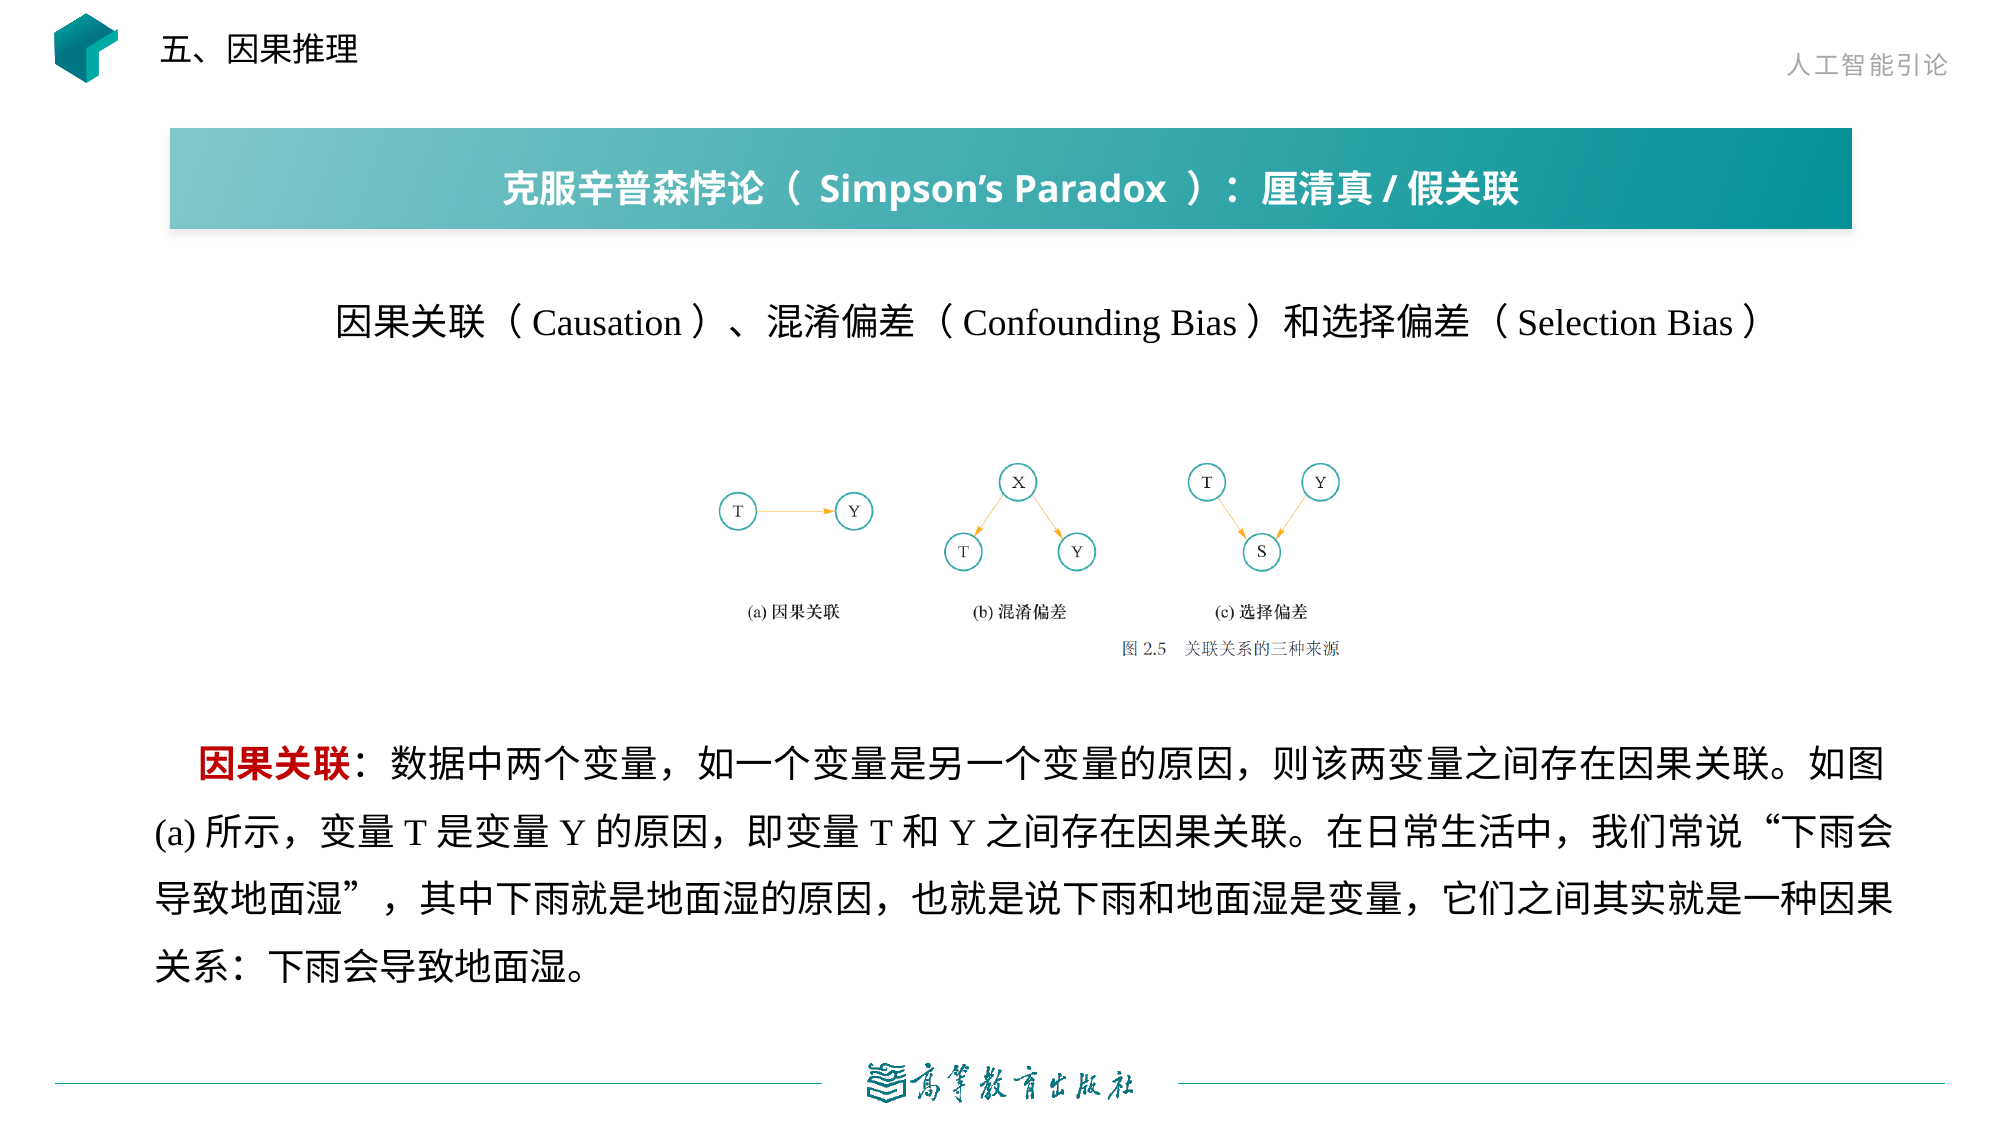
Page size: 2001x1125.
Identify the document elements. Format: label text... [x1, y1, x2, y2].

text_box 克服辛普森悖论（ Simpson’s Paradox ）：厘清真/假关联 [302, 134, 1719, 217]
picture [643, 414, 1423, 682]
text_box [169, 128, 1852, 229]
text_box 五、因果推理 [144, 21, 375, 76]
picture [867, 1063, 1133, 1103]
text_box 因果关联（Causation）、混淆偏差（Confounding Bias）和选择偏差（Selection Bias） [320, 290, 1977, 351]
text_box 因果关联：数据中两个变量，如一个变量是另一个变量的原因，则该两变量之间存在因果关联。如图(a)所示，变量T是变量Y的原因，即变量T和Y之间存在因果关联。在日常生活中，我们常说“下雨会导致地面湿”，其中下雨就是地面湿的原因，也就是说下雨和地面湿是变量，它们之间其实就是一种因果关系：下雨会导致地面湿。 [139, 710, 1909, 996]
